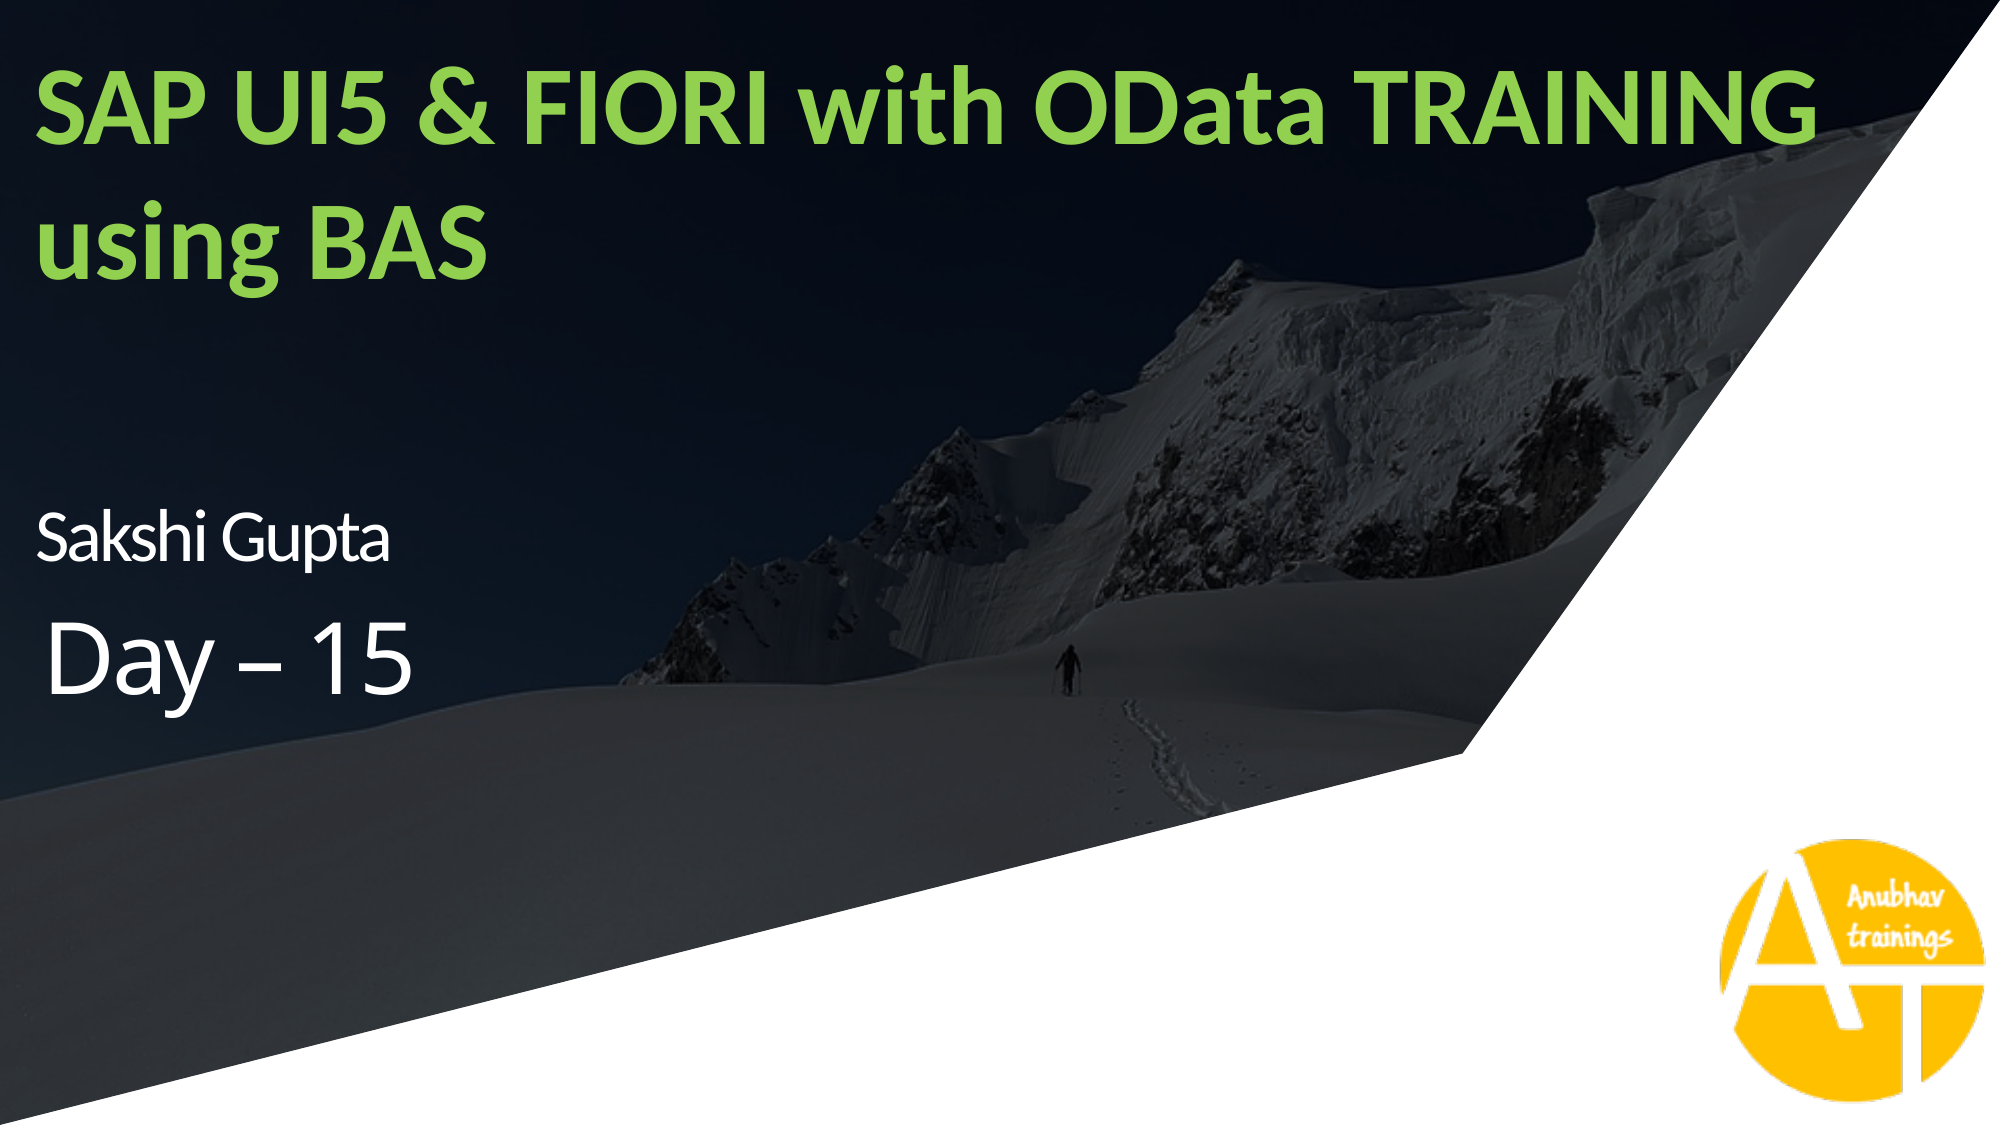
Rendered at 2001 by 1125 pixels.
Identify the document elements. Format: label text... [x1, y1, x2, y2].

picture [1694, 822, 2000, 1125]
text_box Day – 15 [27, 587, 1115, 722]
text_box [0, 0, 2000, 1125]
text_box SAP UI5 & FIORI with OData TRAINING using BAS [20, 25, 1934, 310]
text_box Sakshi Gupta [20, 478, 1108, 584]
